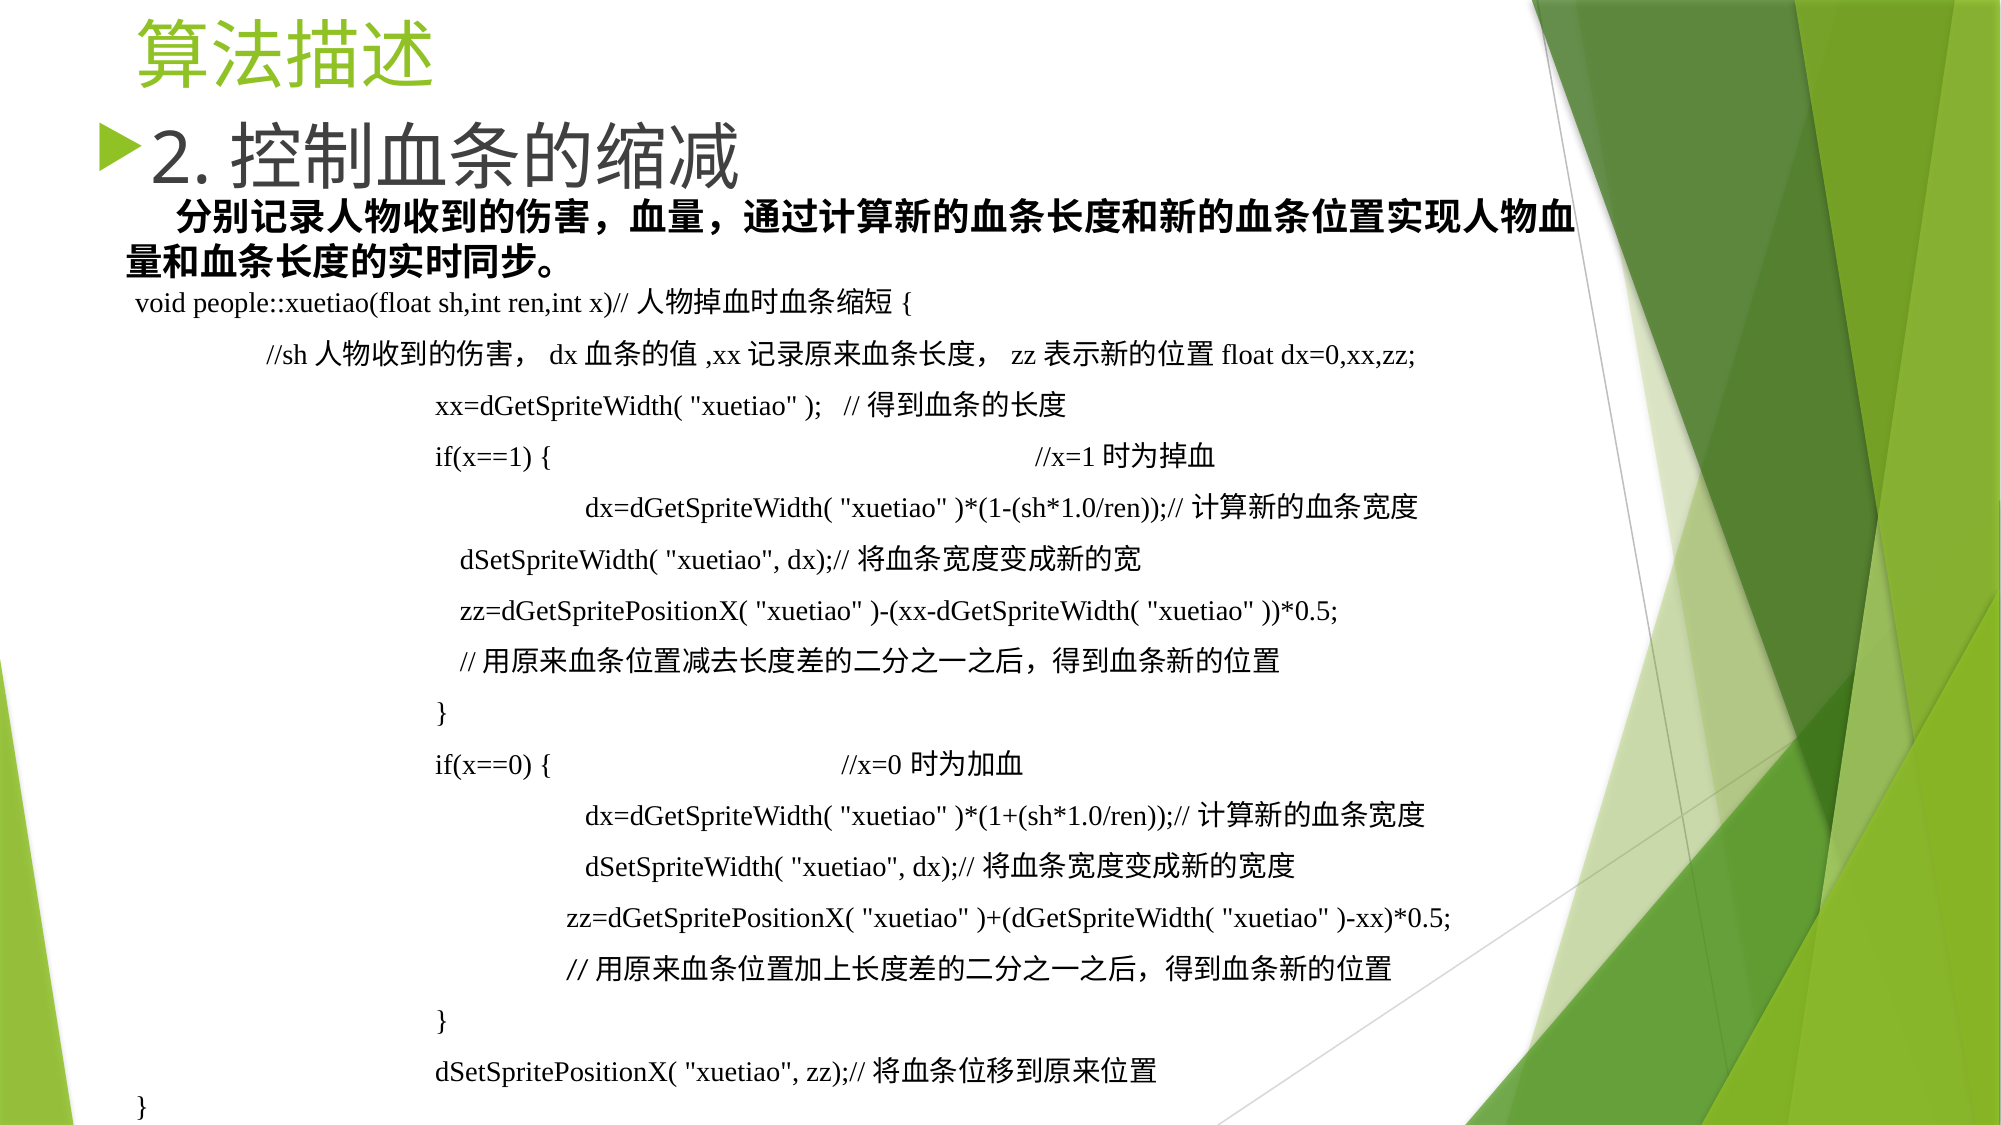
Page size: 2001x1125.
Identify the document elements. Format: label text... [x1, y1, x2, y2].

list 2.控制血条的缩减 [79, 103, 788, 185]
text_box void people::xuetiao(float sh,int ren,int x)//人物掉血时血条缩短{ //sh人物收到的伤害，dx血条的值,xx记录原来血条长度，zz表示新的位置float dx=0,xx,zz; xx=dGetSpriteWidth( "xuetiao" ); //得到血条的长度 if(x==1) { //x=1时为掉血 dx=dGetSpriteWidth( "xuetiao" )*(1-(sh*1.0/ren));//计算新的血条宽度 dSetSpriteWidth( "xuetiao", dx);//将血条宽度变成新的宽 zz=dGetSpritePositionX( "xuetiao" )-(xx-dGetSpriteWidth( "xuetiao" ))*0.5; //用原来血条位置减去长度差的二分之一之后，得到血条新的位置 } if(x==0) { //x=0时为加血 dx=dGetSpriteWidth( "xuetiao" )*(1+(sh*1.0/ren));//计算新的血条宽度 dSetSpriteWidth( "xuetiao", dx);//将血条宽度变成新的宽度 zz=dGetSpritePositionX( "xuetiao" )+(dGetSpriteWidth( "xuetiao" )-xx)*0.5; //用原来血条位置加上长度差的二分之一之后，得到血条新的位置 } dSetSpritePositionX( "xuetiao", zz);//将血条位移到原来位置 } [120, 259, 1726, 1125]
text_box 分别记录人物收到的伤害，血量，通过计算新的血条长度和新的血条位置实现人物血量和血条长度的实时同步。 [22, 185, 1592, 290]
title 算法描述 [120, 0, 1531, 185]
